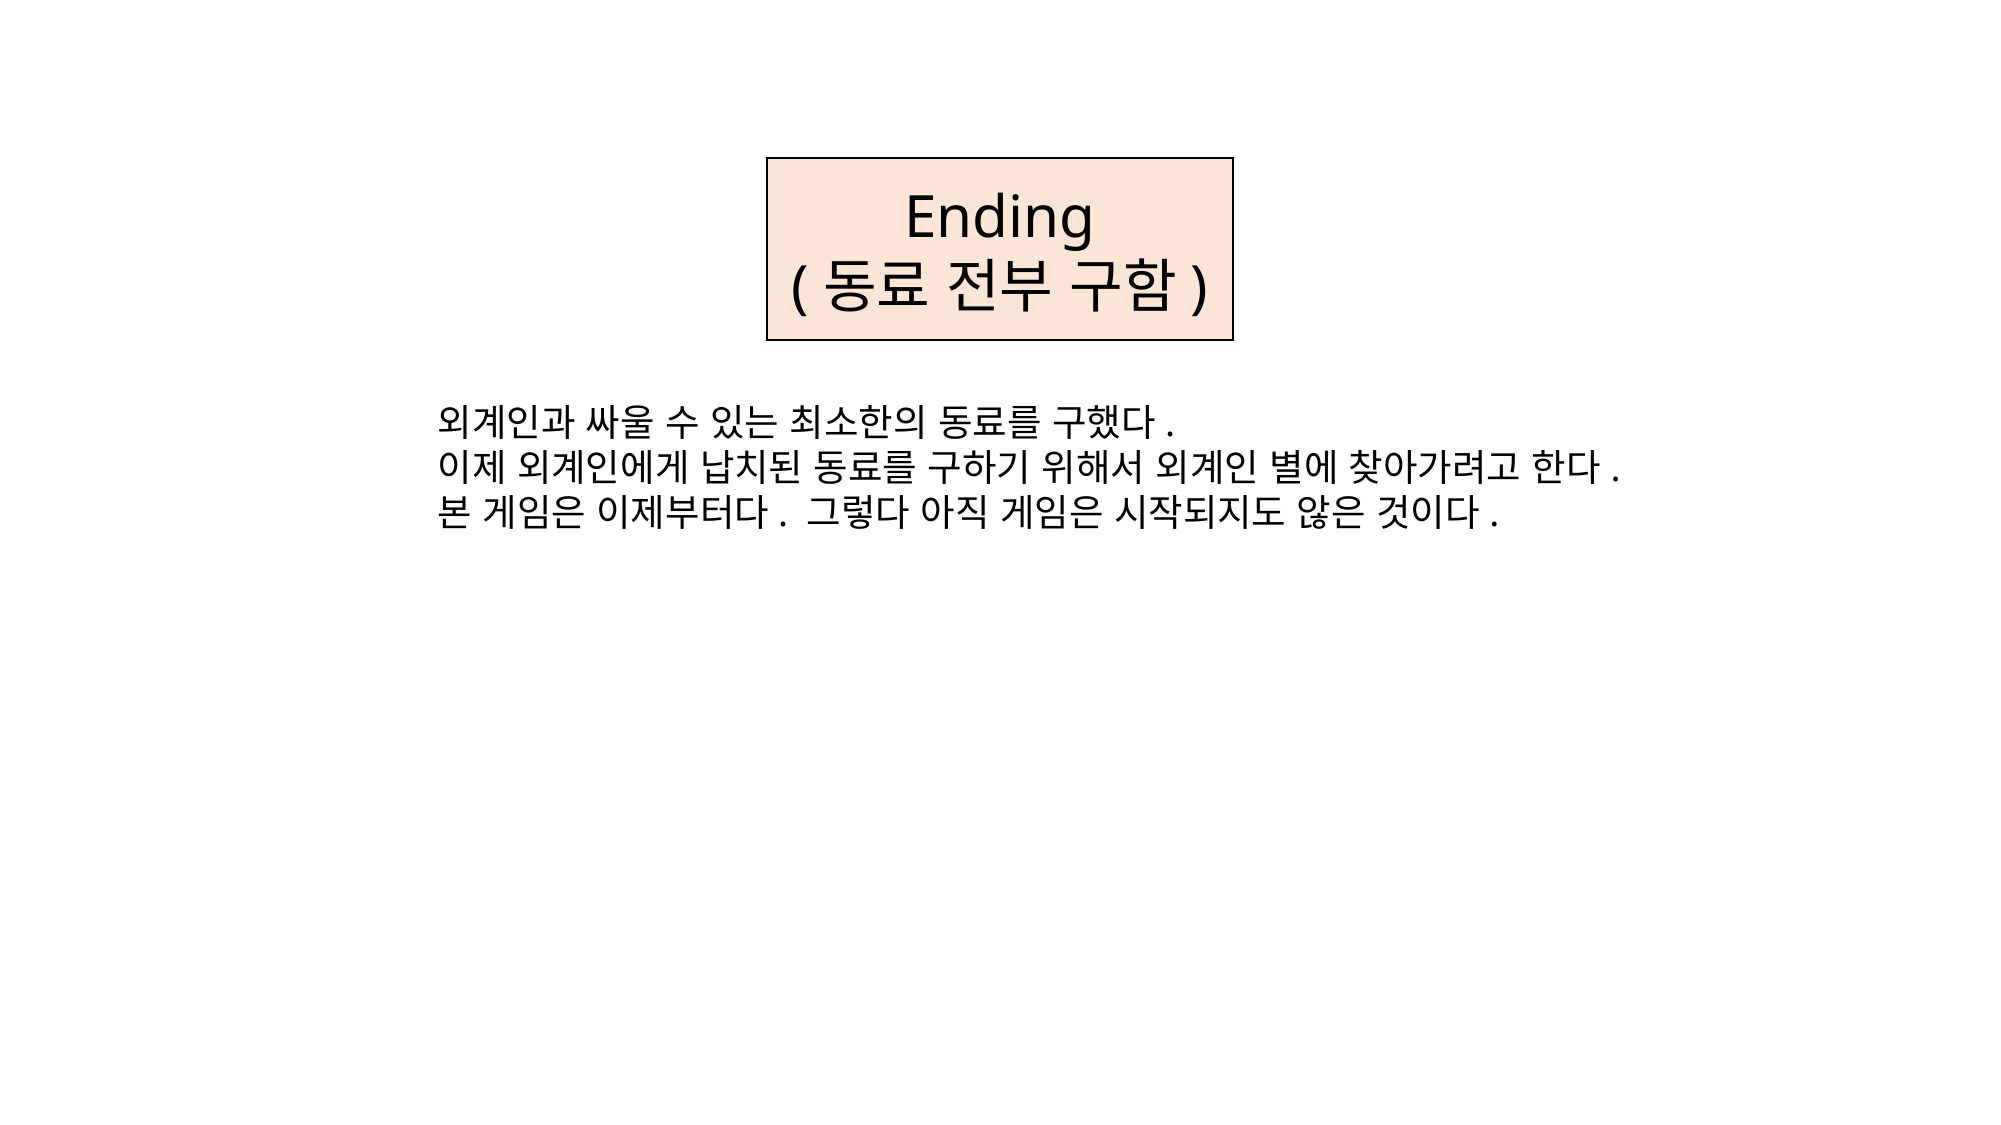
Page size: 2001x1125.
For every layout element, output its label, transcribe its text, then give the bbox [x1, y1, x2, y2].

text_box Ending (동료 전부 구함) [766, 157, 1234, 341]
text_box 외계인과 싸울 수 있는 최소한의 동료를 구했다. 이제 외계인에게 납치된 동료를 구하기 위해서 외계인 별에 찾아가려고 한다. 본 게임은 이제부터다. 그렇다 아직 게임은 시작되지도 않은 것이다. [422, 391, 1660, 542]
